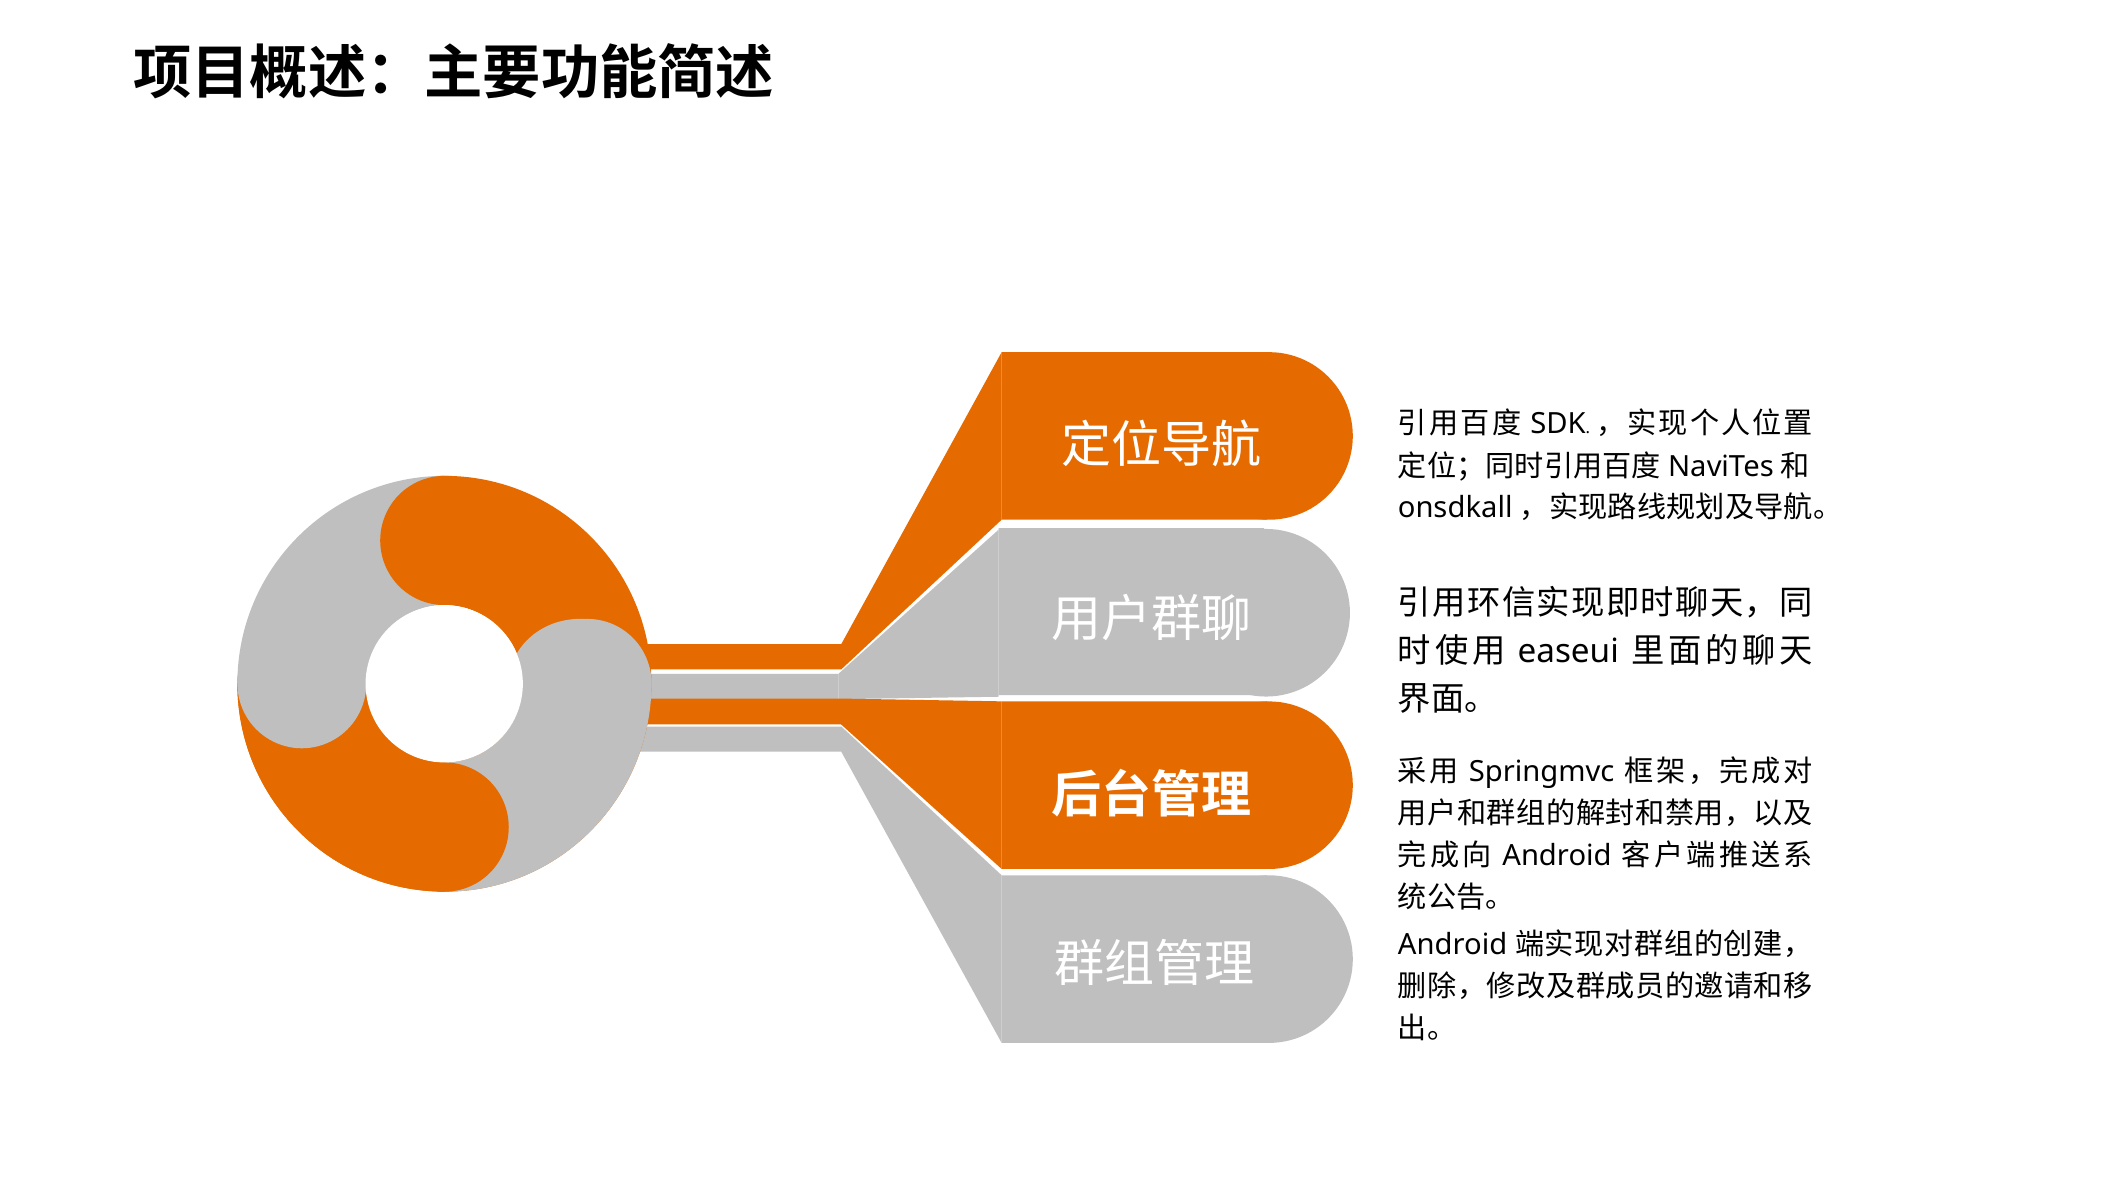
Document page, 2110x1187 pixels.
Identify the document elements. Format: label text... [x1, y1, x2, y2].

list 引用环信实现即时聊天，同时使用easeui里面的聊天界面。 [1397, 572, 1814, 745]
list Android端实现对群组的创建，删除，修改及群成员的邀请和移出。 [1397, 918, 1814, 1187]
text_box 项目概述：主要功能简述 [133, 35, 783, 106]
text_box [639, 726, 1353, 1043]
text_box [652, 698, 1353, 726]
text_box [237, 475, 652, 892]
list 采用Springmvc框架，完成对用户和群组的解封和禁用，以及完成向Android客户端推送系统公告。 [1397, 745, 1814, 918]
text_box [652, 527, 1351, 698]
list 引用百度SDK.，实现个人位置定位；同时引用百度NaviTes和onsdkall，实现路线规划及导航。 [1397, 397, 1814, 572]
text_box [639, 352, 1353, 670]
